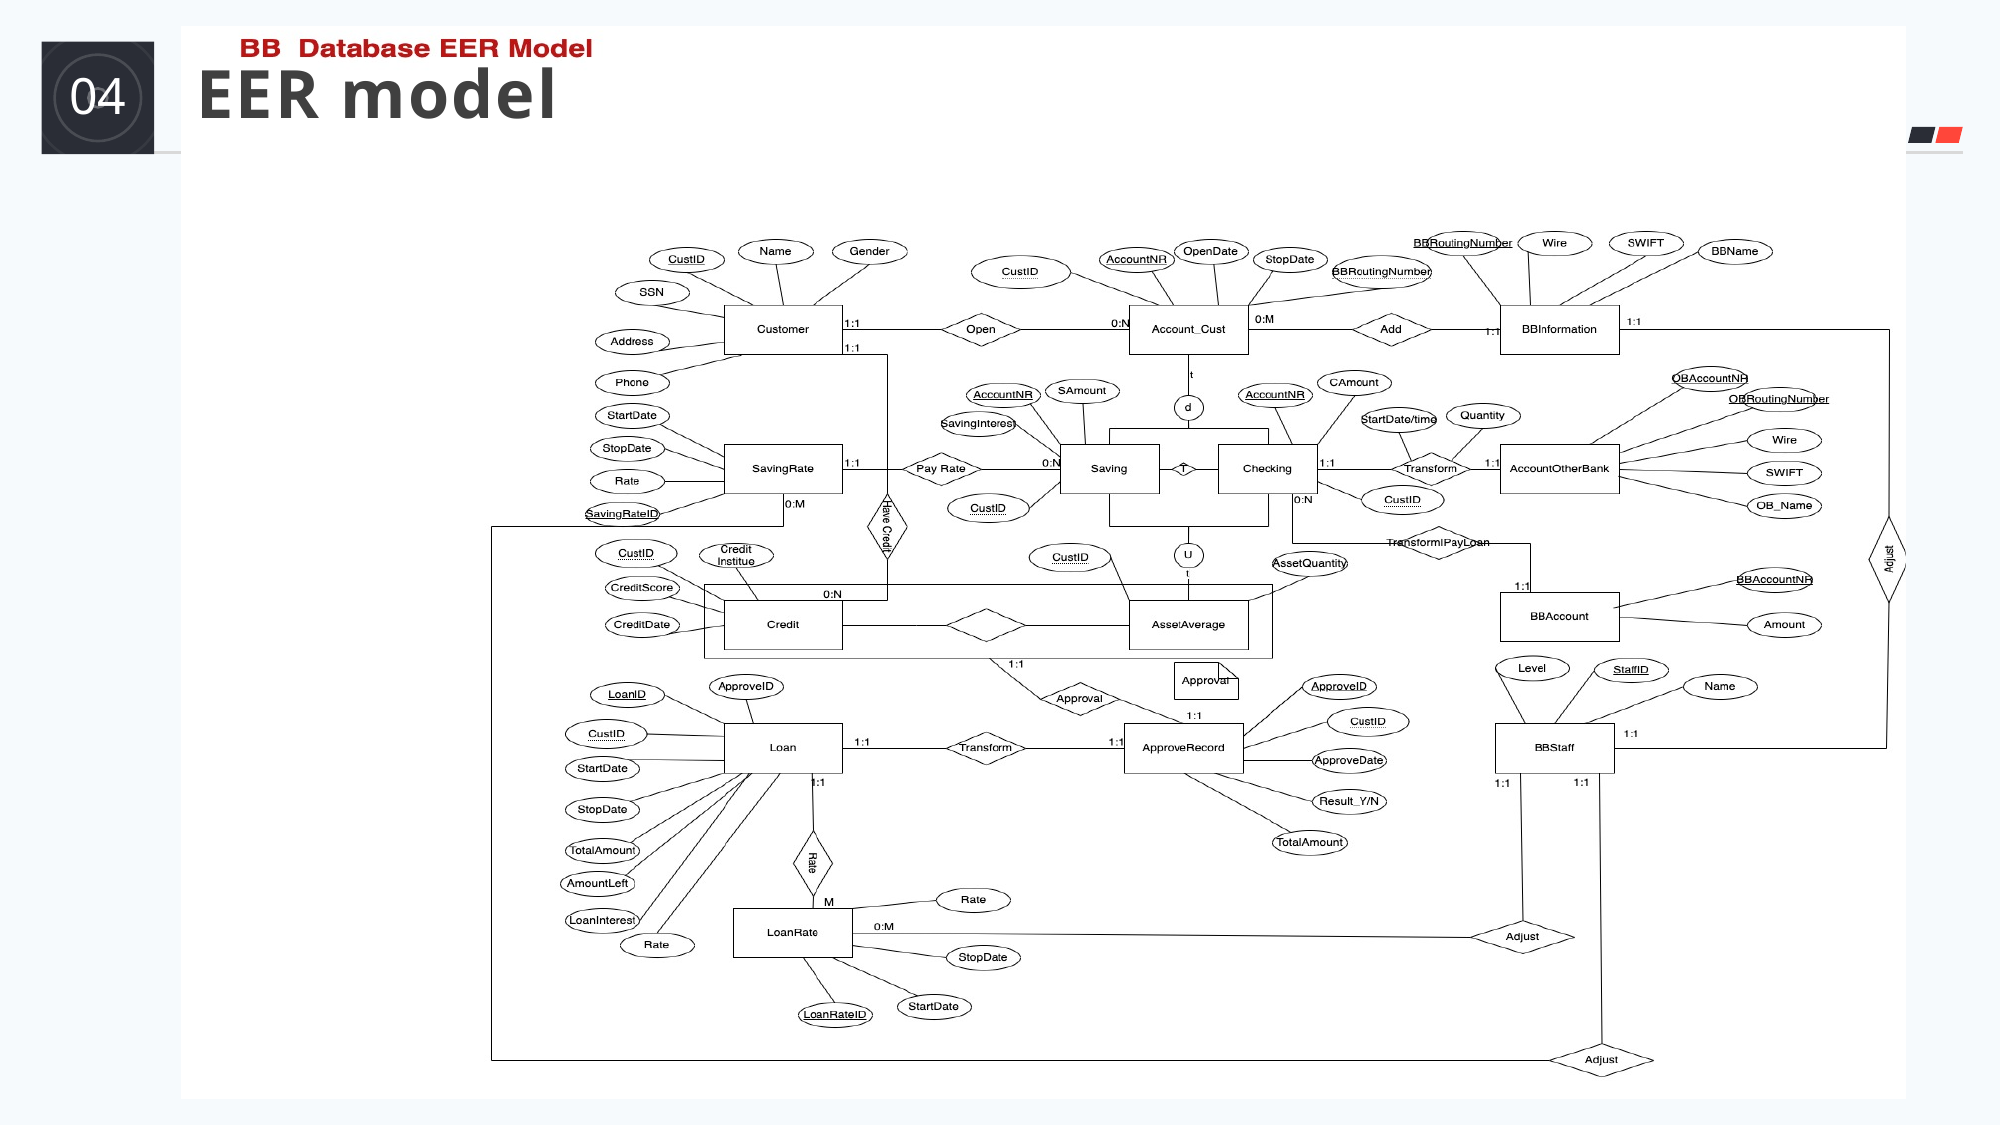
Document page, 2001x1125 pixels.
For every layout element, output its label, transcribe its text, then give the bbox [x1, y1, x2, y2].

picture [181, 26, 1906, 1099]
list EER model [1906, 52, 1963, 142]
list 04 [39, 43, 157, 154]
